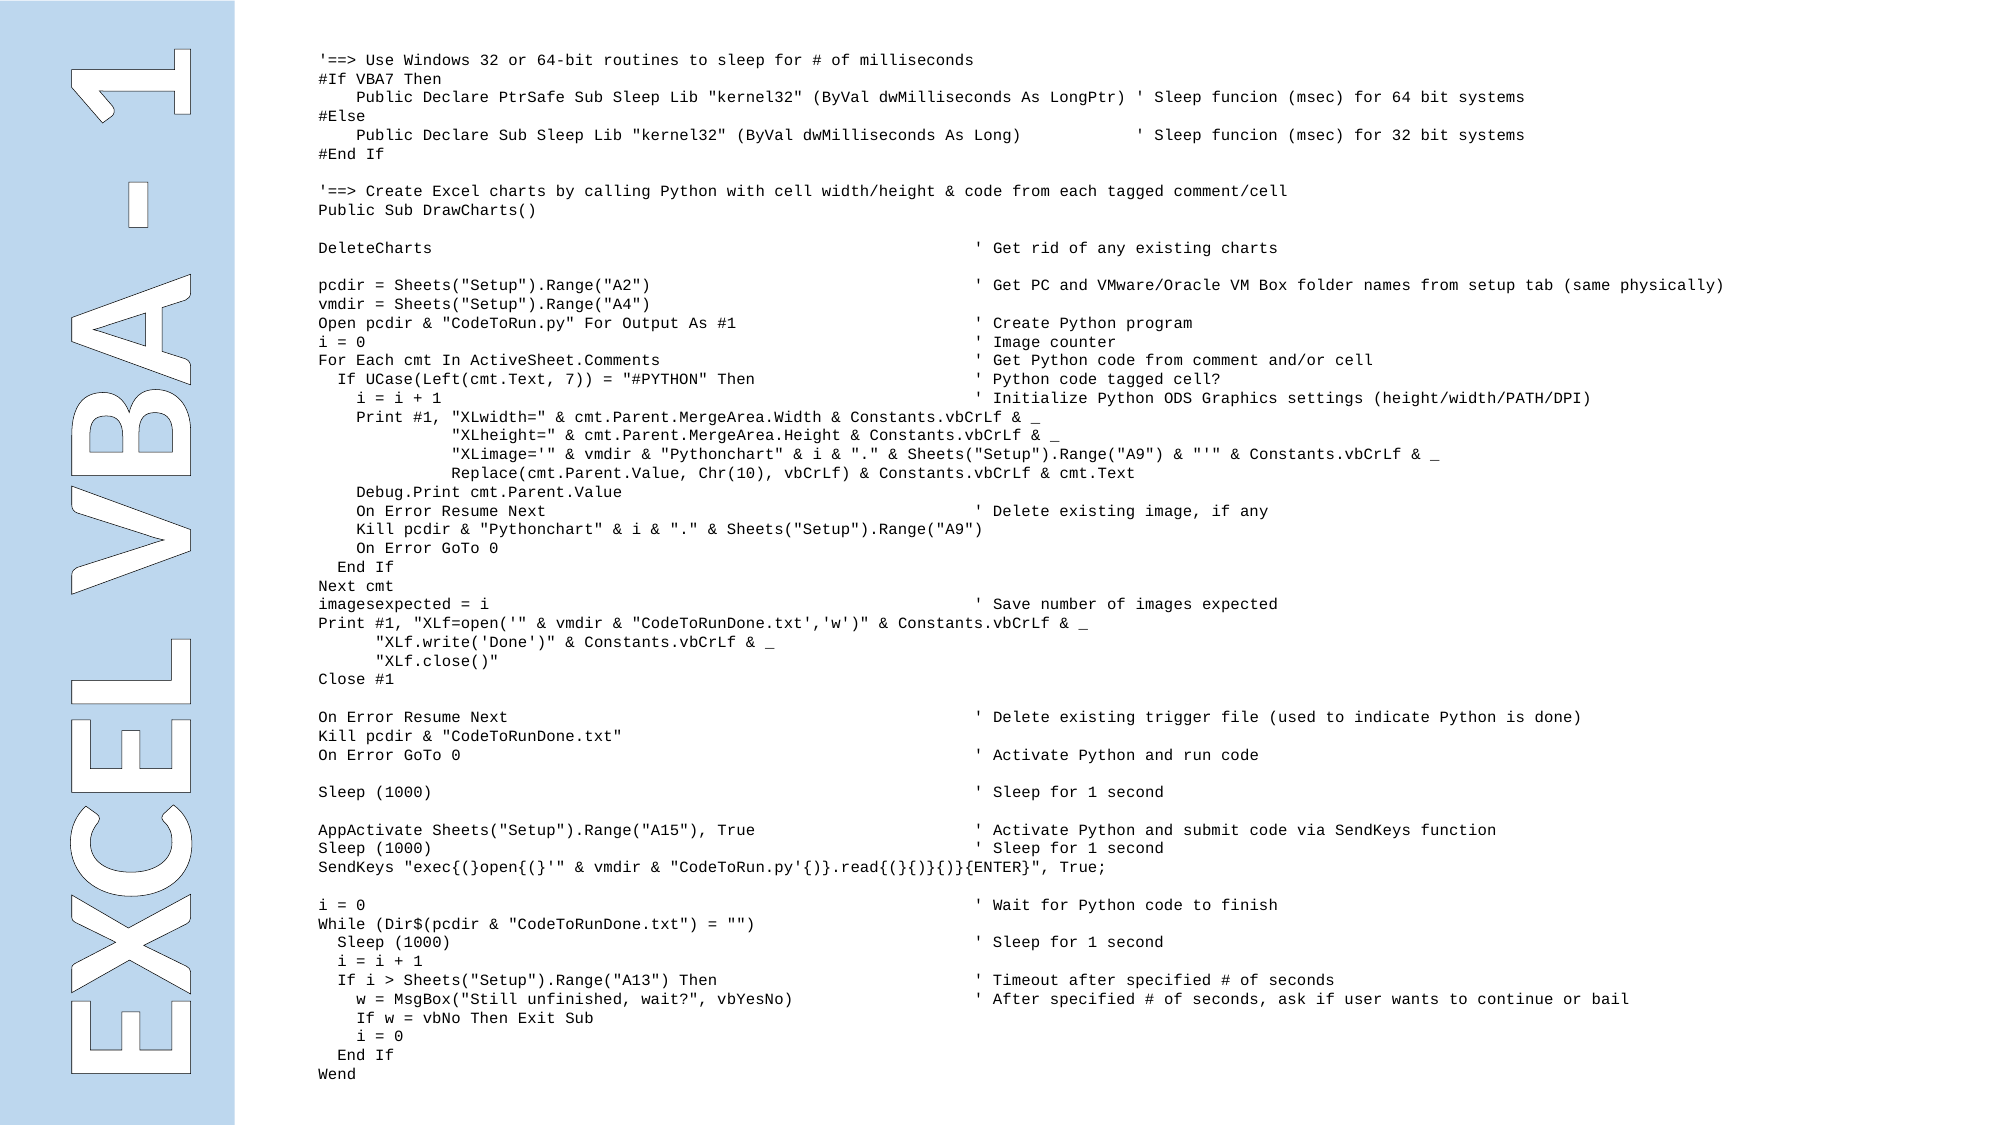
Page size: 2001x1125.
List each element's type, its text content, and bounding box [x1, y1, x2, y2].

text_box EXCEL VBA - 1 [0, 0, 235, 1125]
text_box '==> Use Windows 32 or 64-bit routines to sleep for # of milliseconds #If VBA7 Then Public Declare PtrSafe Sub Sleep Lib "kernel32" (ByVal dwMilliseconds As LongPtr) ' Sleep funcion (msec) for 64 bit systems #Else Public Declare Sub Sleep Lib "kernel32" (ByVal dwMilliseconds As Long) ' Sleep funcion (msec) for 32 bit systems #End If '==> Create Excel charts by calling Python with cell width/height & code from each tagged comment/cell Public Sub DrawCharts() DeleteCharts ' Get rid of any existing charts pcdir = Sheets("Setup").Range("A2") ' Get PC and VMware/Oracle VM Box folder names from setup tab (same physically) vmdir = Sheets("Setup").Range("A4") Open pcdir & "CodeToRun.py" For Output As #1 ' Create Python program i = 0 ' Image counter For Each cmt In ActiveSheet.Comments ' Get Python code from comment and/or cell If UCase(Left(cmt.Text, 7)) = "#PYTHON" Then ' Python code tagged cell? i = i + 1 ' Initialize Python ODS Graphics settings (height/width/PATH/DPI) Print #1, "XLwidth=" & cmt.Parent.MergeArea.Width & Constants.vbCrLf & _ "XLheight=" & cmt.Parent.MergeArea.Height & Constants.vbCrLf & _ "XLimage='" & vmdir & "Pythonchart" & i & "." & Sheets("Setup").Range("A9") & "'" & Constants.vbCrLf & _ Replace(cmt.Parent.Value, Chr(10), vbCrLf) & Constants.vbCrLf & cmt.Text Debug.Print cmt.Parent.Value On Error Resume Next ' Delete existing image, if any Kill pcdir & "Pythonchart" & i & "." & Sheets("Setup").Range("A9") On Error GoTo 0 End If Next cmt imagesexpected = i ' Save number of images expected Print #1, "XLf=open('" & vmdir & "CodeToRunDone.txt','w')" & Constants.vbCrLf & _ "XLf.write('Done')" & Constants.vbCrLf & _ "XLf.close()" Close #1 On Error Resume Next ' Delete existing trigger file (used to indicate Python is done) Kill pcdir & "CodeToRunDone.txt" On Error GoTo 0 ' Activate Python and run code Sleep (1000) ' Sleep for 1 second AppActivate Sheets("Setup").Range("A15"), True ' Activate Python and submit code via SendKeys function Sleep (1000) ' Sleep for 1 second SendKeys "exec{(}open{(}'" & vmdir & "CodeToRun.py'{)}.read{(}{)}{)}{ENTER}", True; i = 0 ' Wait for Python code to finish While (Dir$(pcdir & "CodeToRunDone.txt") = "") Sleep (1000) ' Sleep for 1 second i = i + 1 If i > Sheets("Setup").Range("A13") Then ' Timeout after specified # of seconds w = MsgBox("Still unfinished, wait?", vbYesNo) ' After specified # of seconds, ask if user wants to continue or bail If w = vbNo Then Exit Sub i = 0 End If Wend [303, 42, 1915, 1090]
